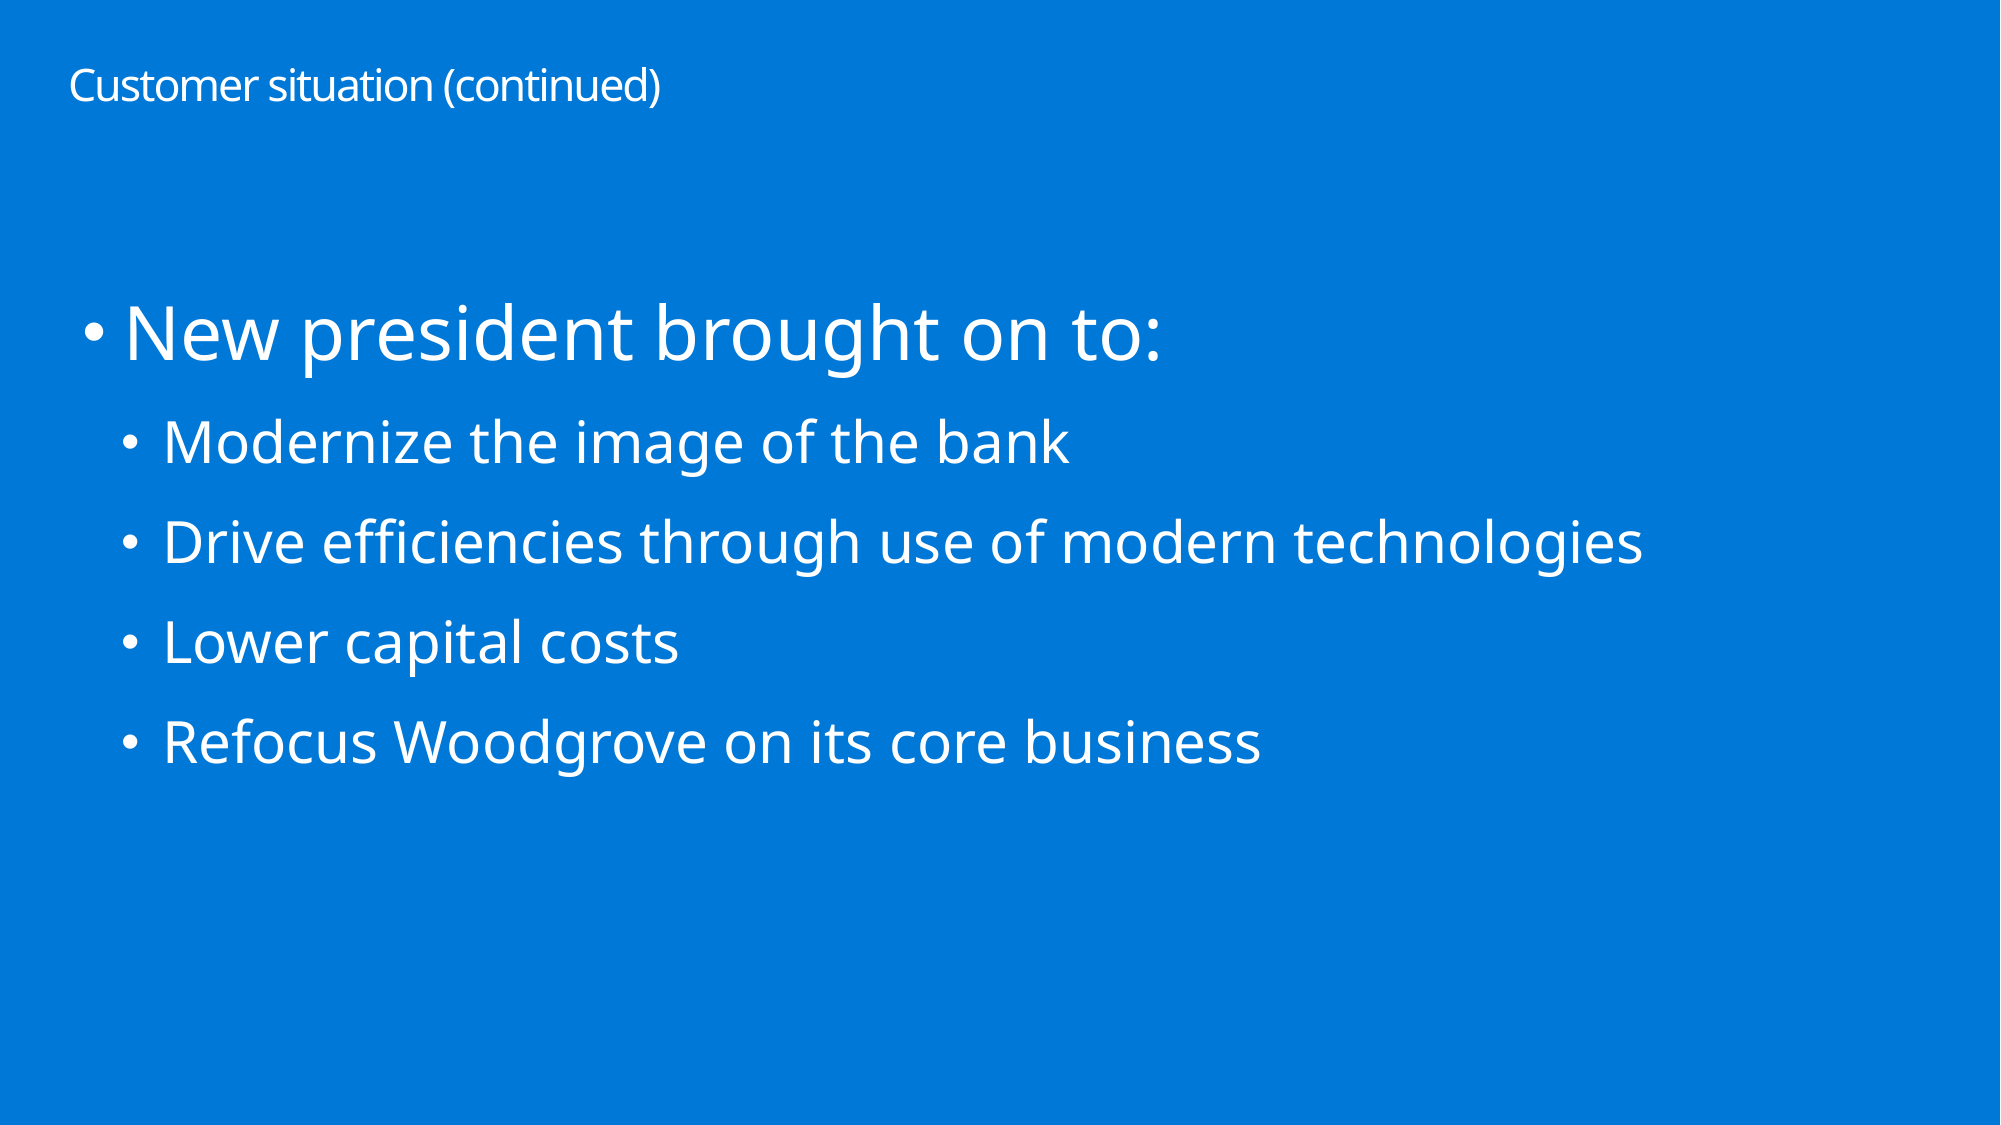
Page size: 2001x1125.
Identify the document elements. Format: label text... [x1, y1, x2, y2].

list New president brought on to: Modernize the image of the bank Drive efficiencies through use of modern technologies Lower capital costs Refocus Woodgrove on its core business [58, 280, 1970, 795]
title Customer situation (continued) [44, 47, 1957, 196]
